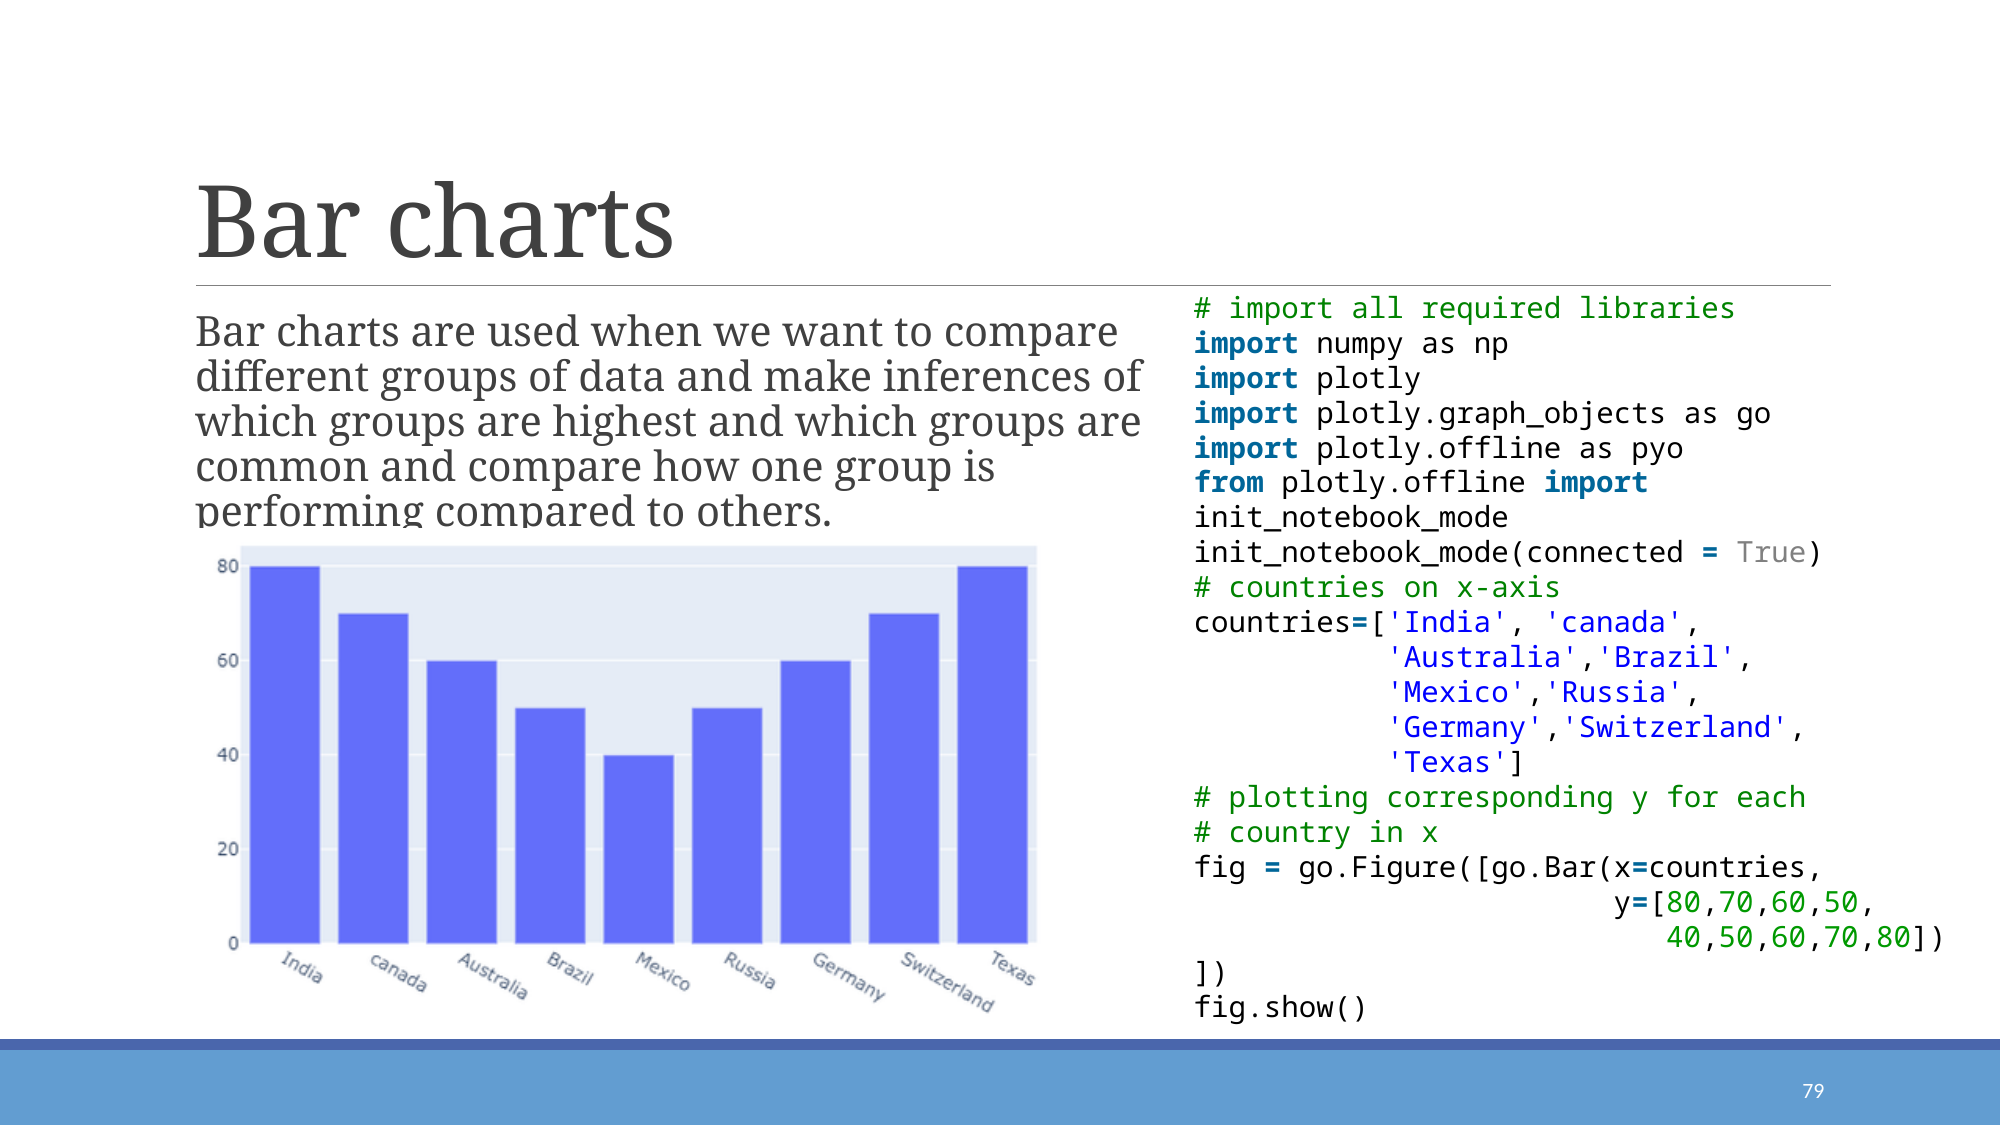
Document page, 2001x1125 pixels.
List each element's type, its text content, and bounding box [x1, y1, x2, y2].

picture [122, 527, 1156, 1027]
slide_number 79 [1624, 1059, 1840, 1120]
text_box # import all required libraries import numpy as np import plotly import plotly.graph_objects as go import plotly.offline as pyo from plotly.offline import init_notebook_mode init_notebook_mode(connected = True) # countries on x-axis countries=['India', 'canada', 'Australia','Brazil', 'Mexico','Russia', 'Germany','Switzerland', 'Texas'] # plotting corresponding y for each # country in x fig = go.Figure([go.Bar(x=countries, y=[80,70,60,50, 40,50,60,70,80])]) fig.show() [1193, 289, 1951, 1024]
title Bar charts [180, 47, 1830, 285]
list Bar charts are used when we want to compare different groups of data and make inferences of which groups are highest and which groups are common and compare how one group is performing compared to others. [180, 302, 1193, 963]
